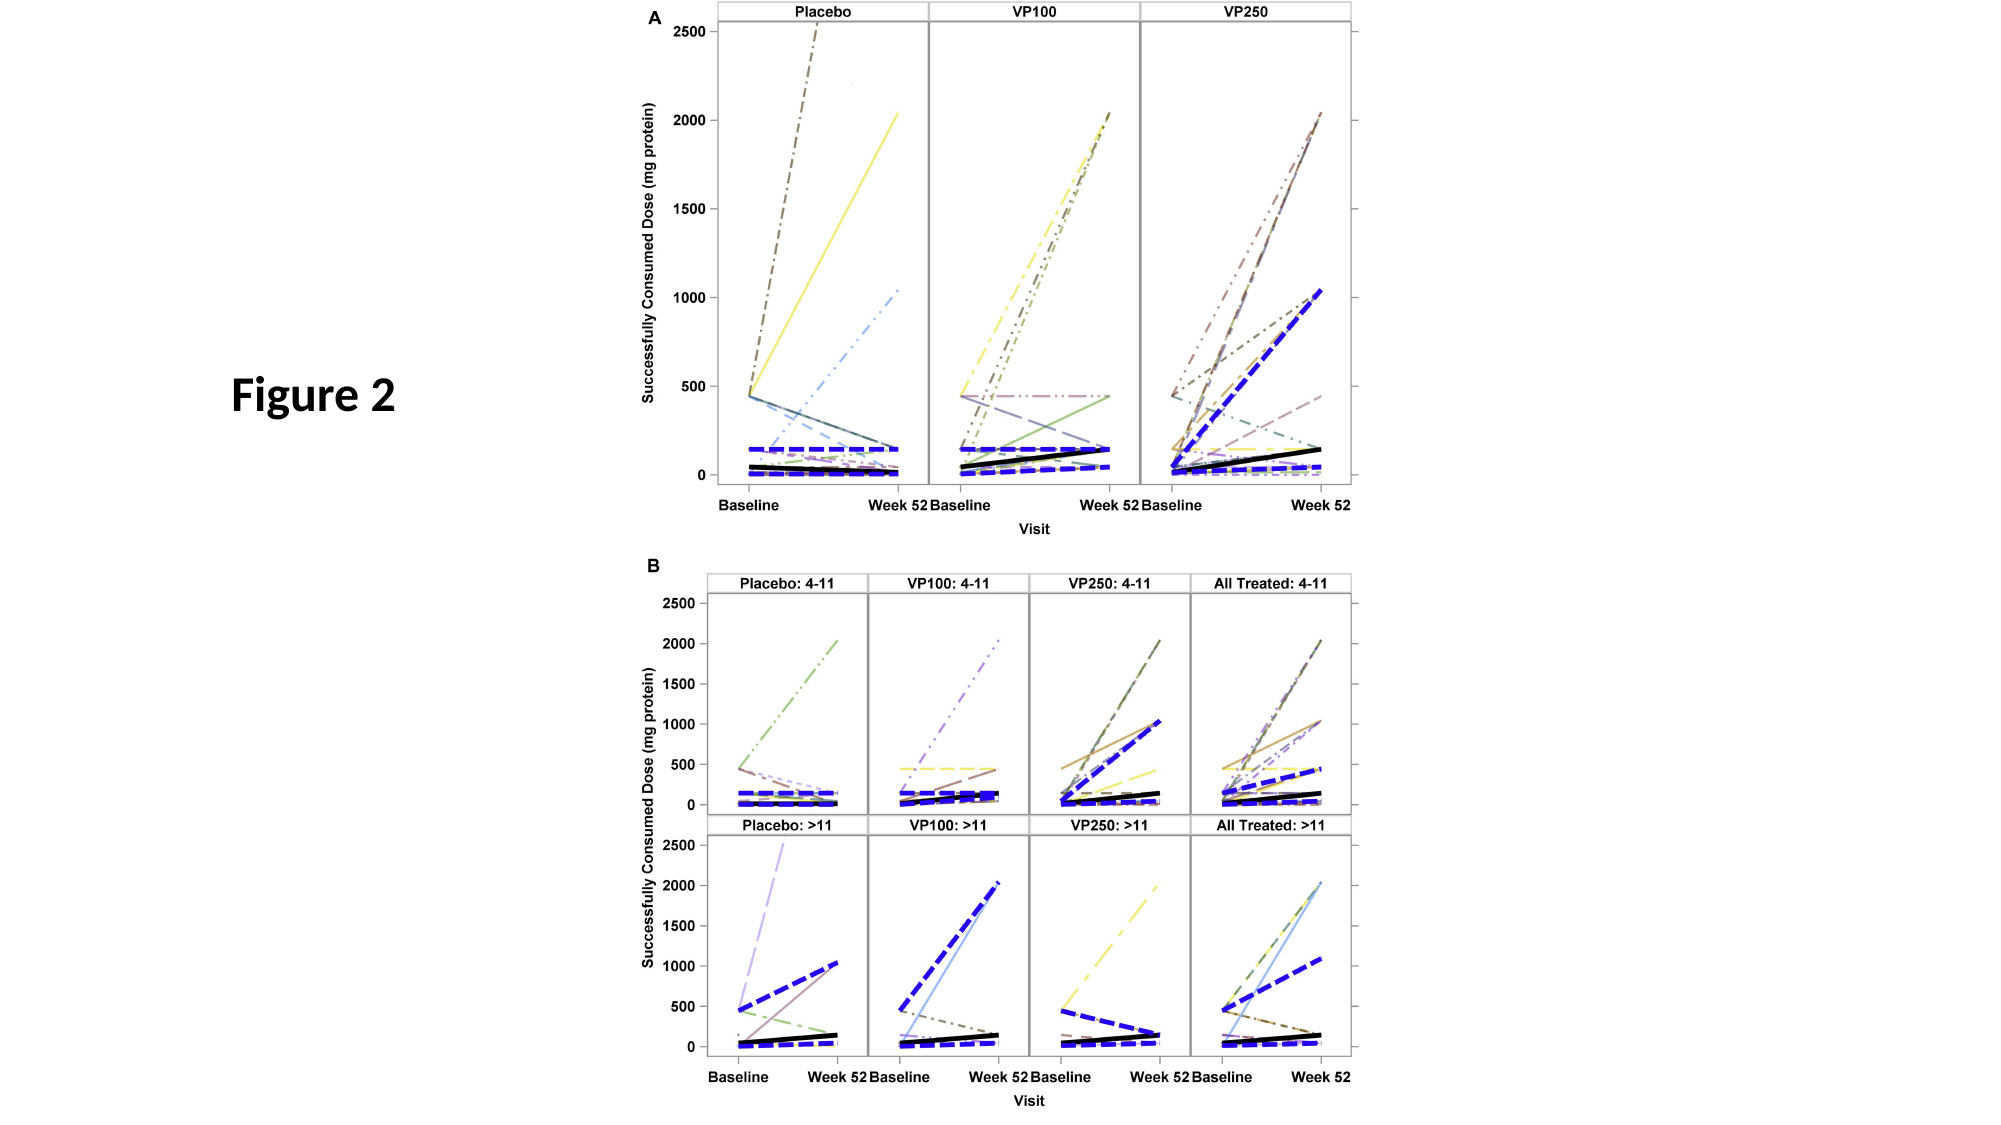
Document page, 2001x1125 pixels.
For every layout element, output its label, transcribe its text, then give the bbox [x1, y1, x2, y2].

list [639, 0, 1361, 1108]
text_box Figure 2 [216, 353, 411, 474]
